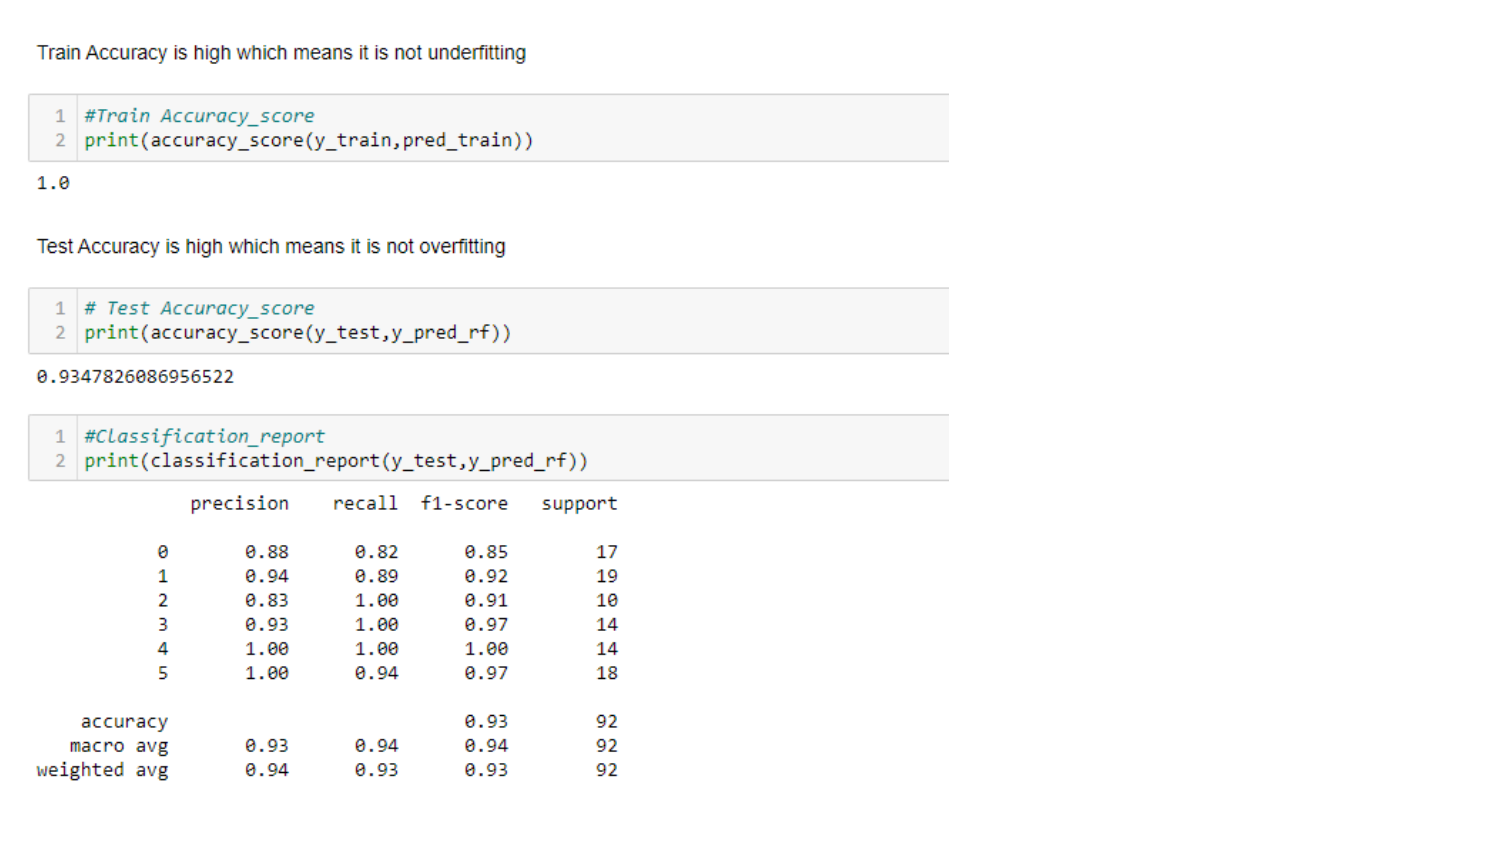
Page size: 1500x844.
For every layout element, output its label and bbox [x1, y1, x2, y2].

picture [24, 24, 949, 819]
